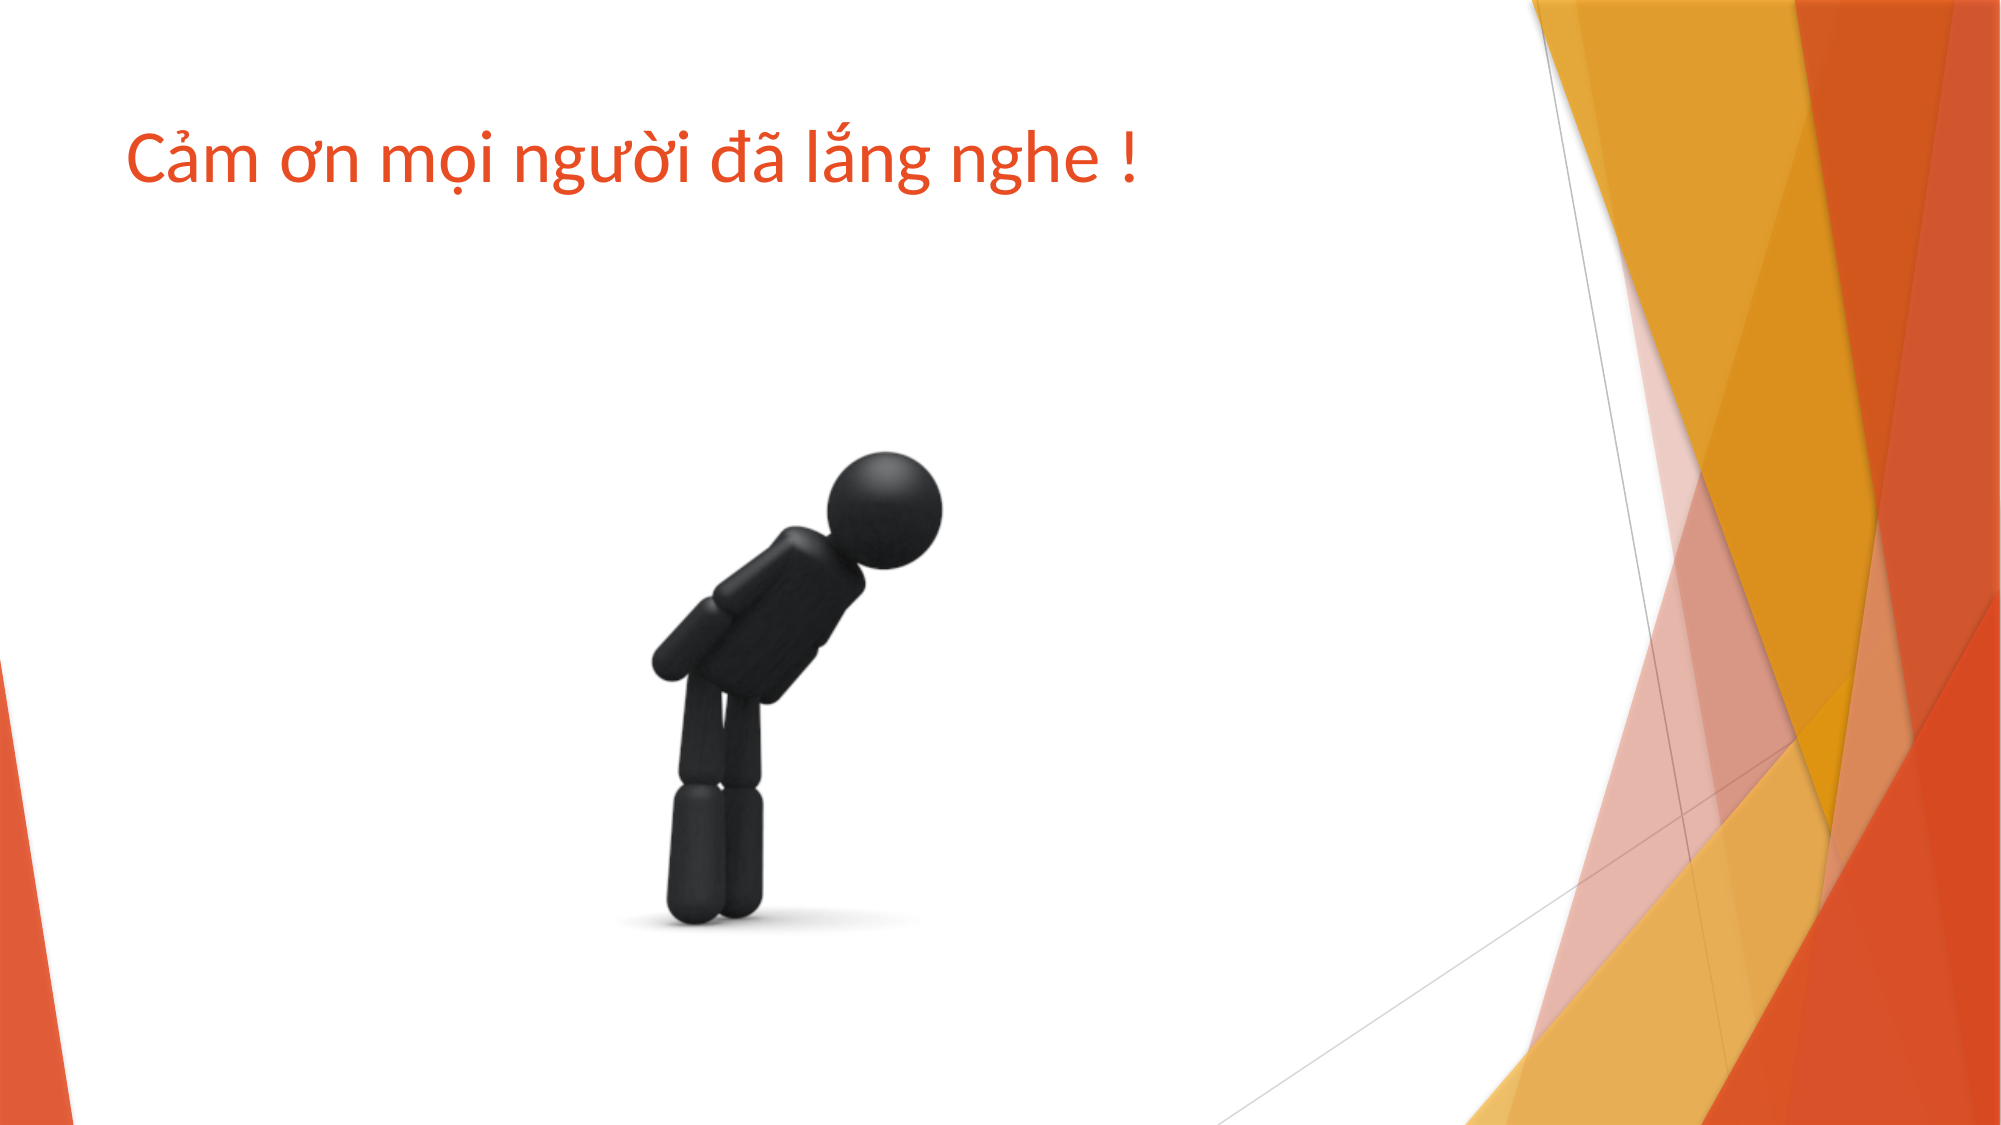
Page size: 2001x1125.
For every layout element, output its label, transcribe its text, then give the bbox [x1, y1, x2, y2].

picture [436, 402, 1219, 951]
title Cảm ơn mọi người đã lắng nghe ! [111, 99, 1522, 317]
